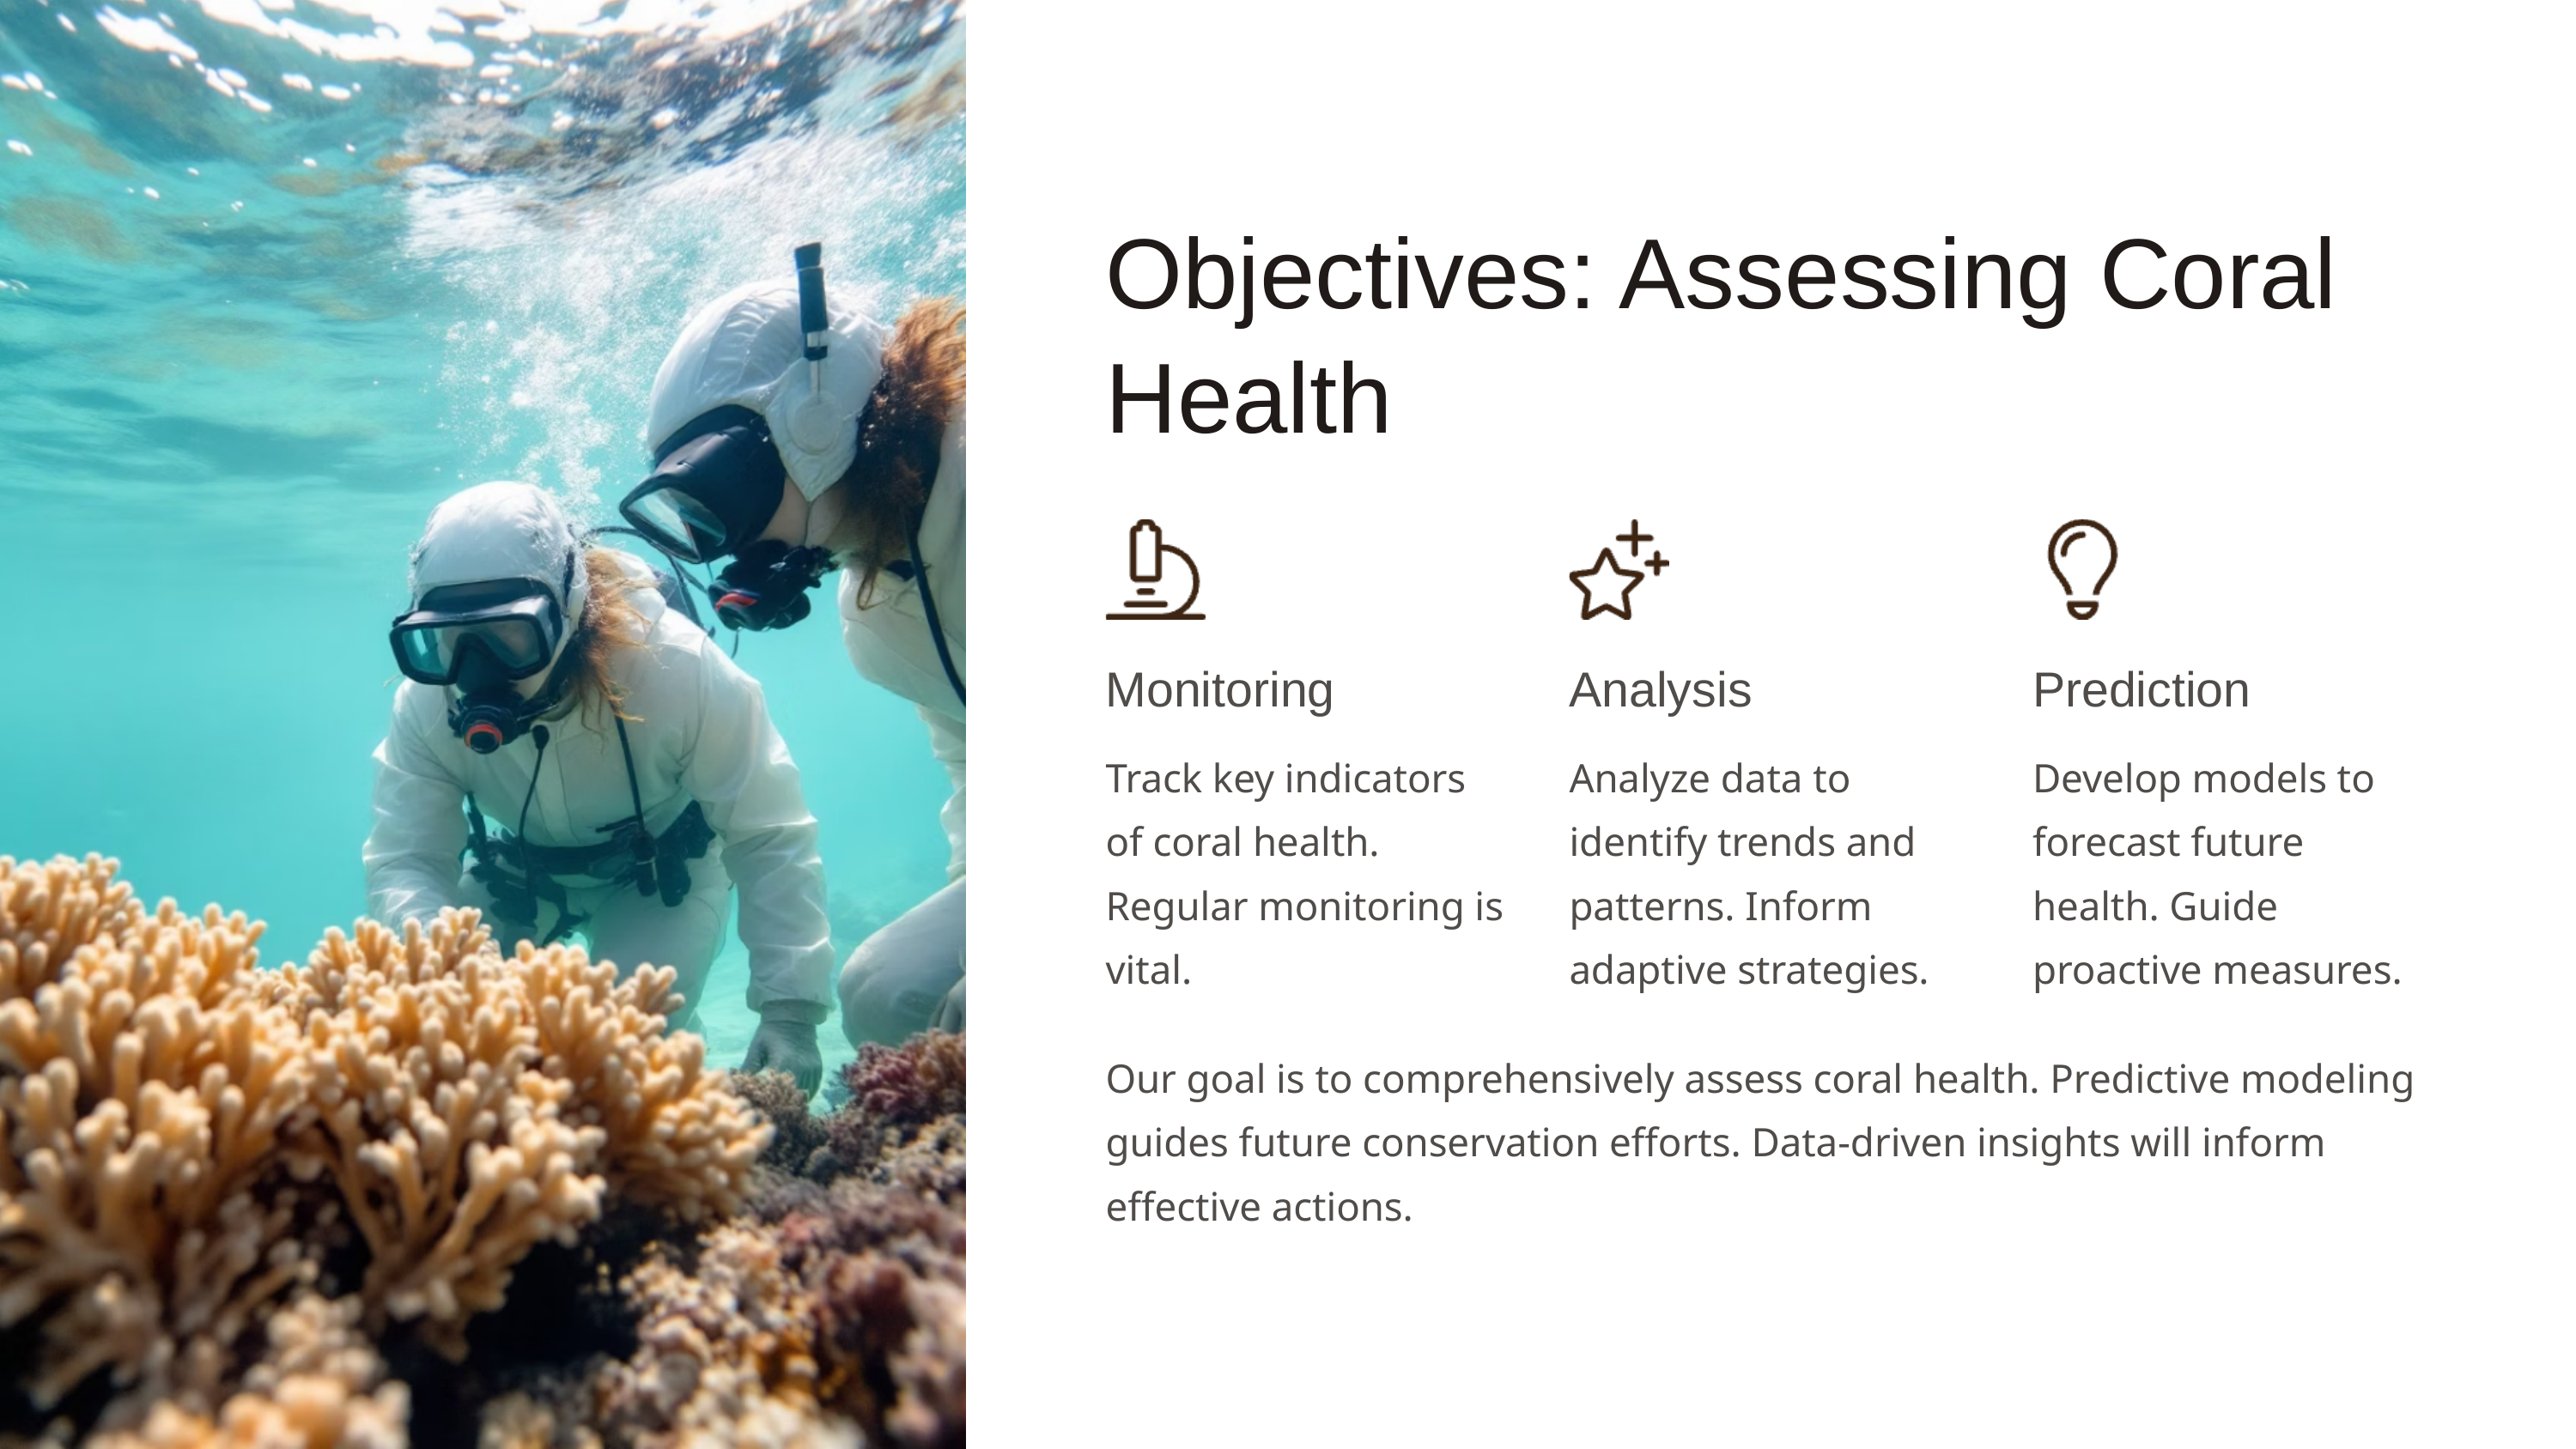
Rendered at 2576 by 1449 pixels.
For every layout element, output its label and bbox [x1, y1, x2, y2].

text_box [1105, 745, 1510, 1002]
text_box [2032, 659, 2437, 723]
text_box [0, 0, 2576, 1449]
text_box [1105, 659, 1510, 723]
text_box [1105, 1046, 2437, 1239]
text_box [1569, 745, 1973, 1002]
text_box [2032, 745, 2437, 1002]
text_box [1105, 209, 2437, 461]
text_box [1569, 659, 1973, 723]
